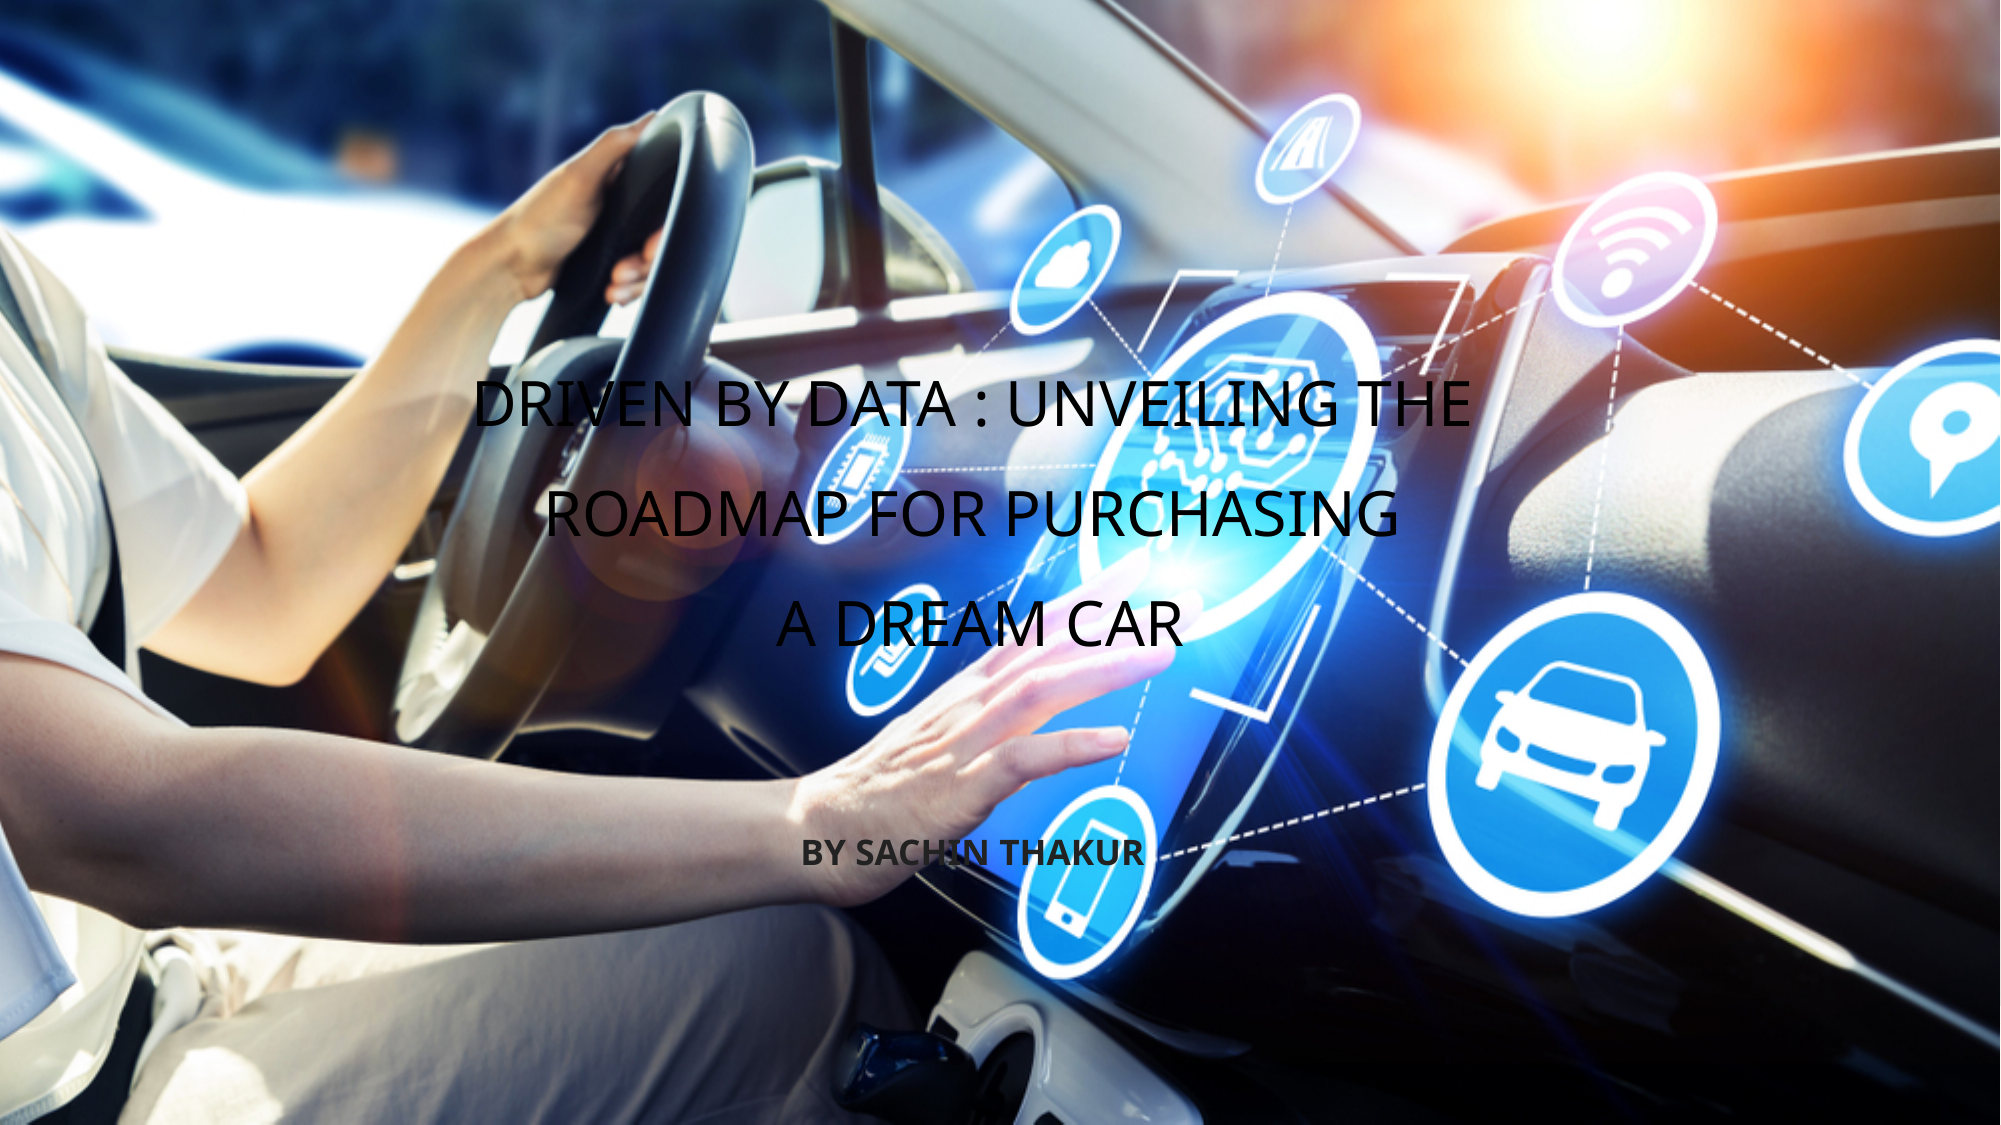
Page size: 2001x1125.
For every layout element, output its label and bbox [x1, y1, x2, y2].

list [0, 0, 2000, 1125]
